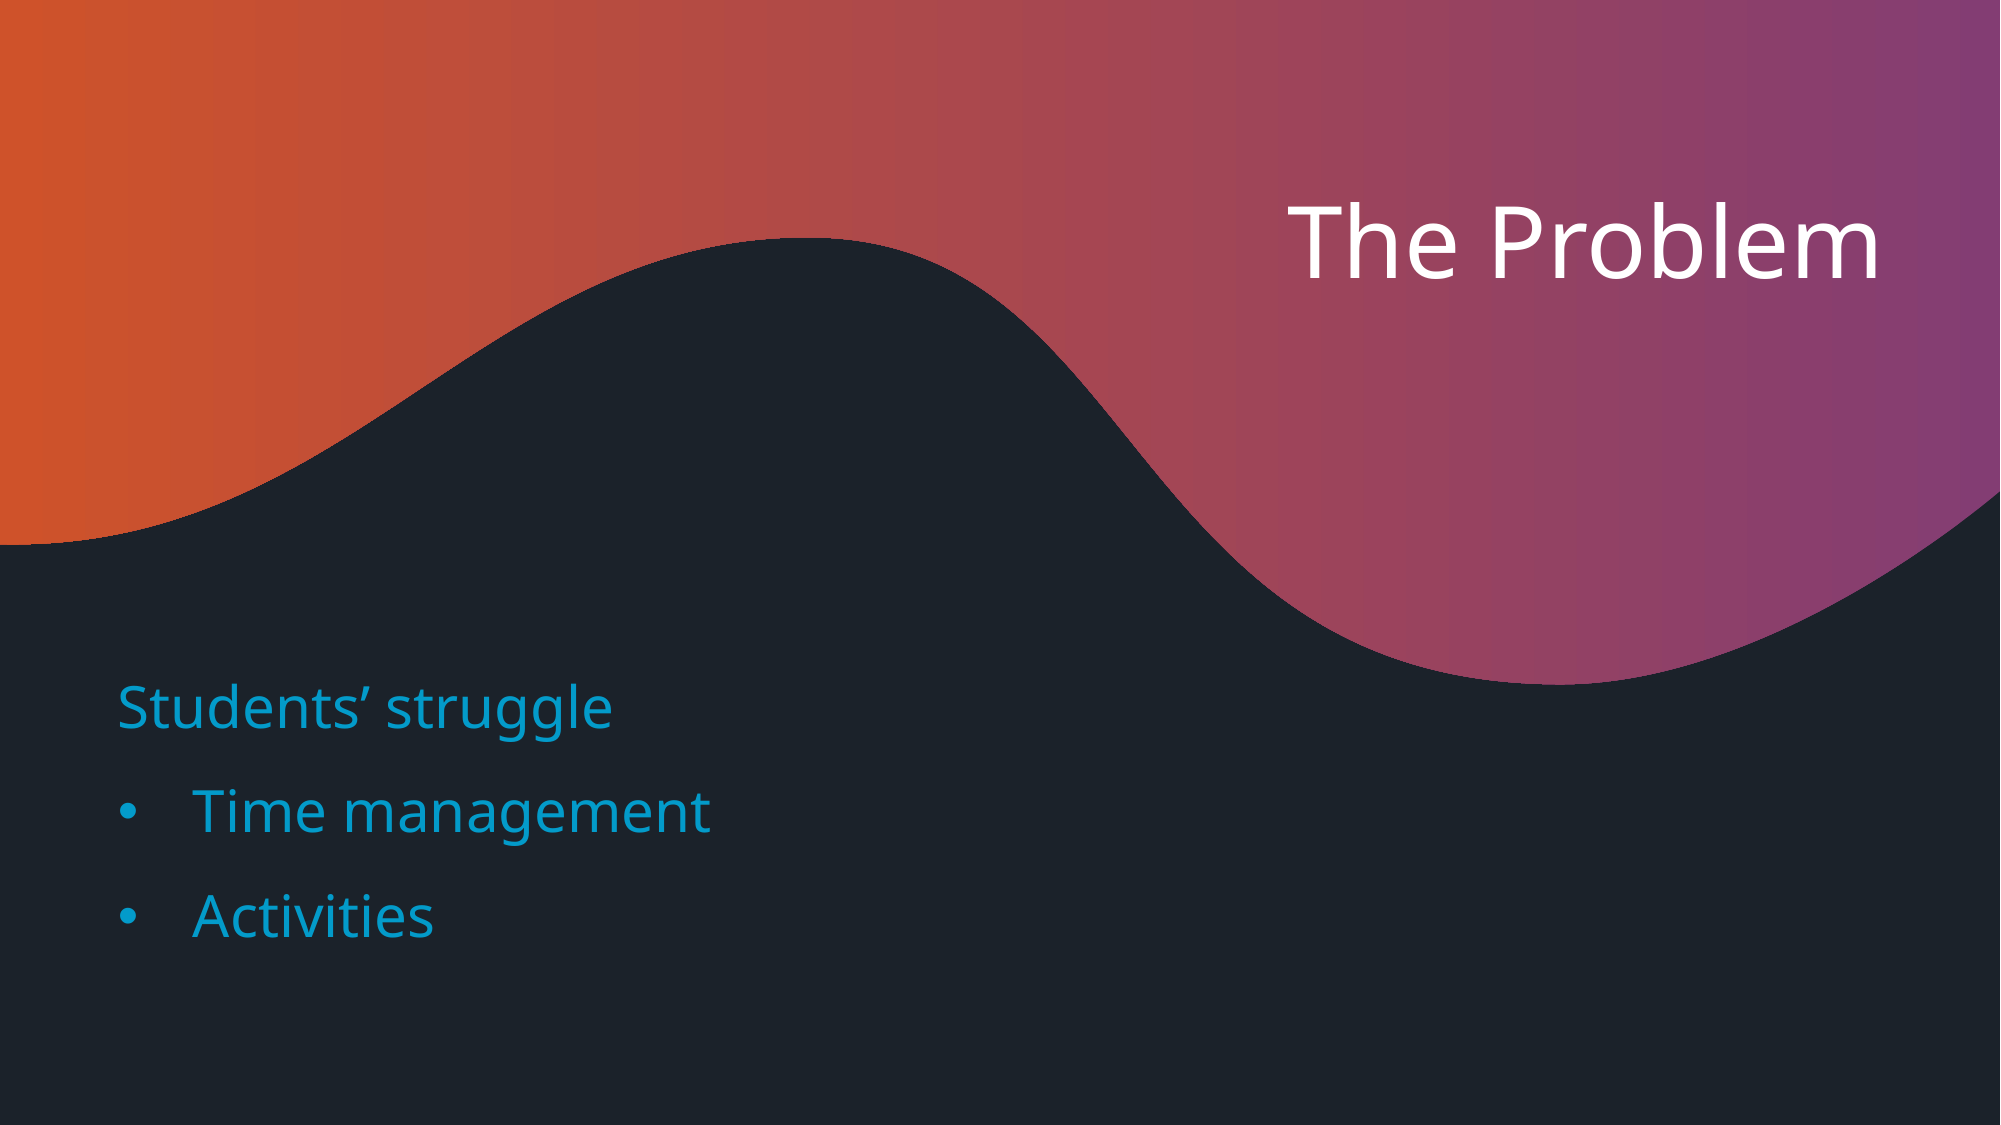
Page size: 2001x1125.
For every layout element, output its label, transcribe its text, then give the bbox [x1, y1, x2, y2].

text_box The Problem [1267, 184, 1900, 308]
text_box Students’ struggle Time management Activities [103, 670, 1000, 949]
